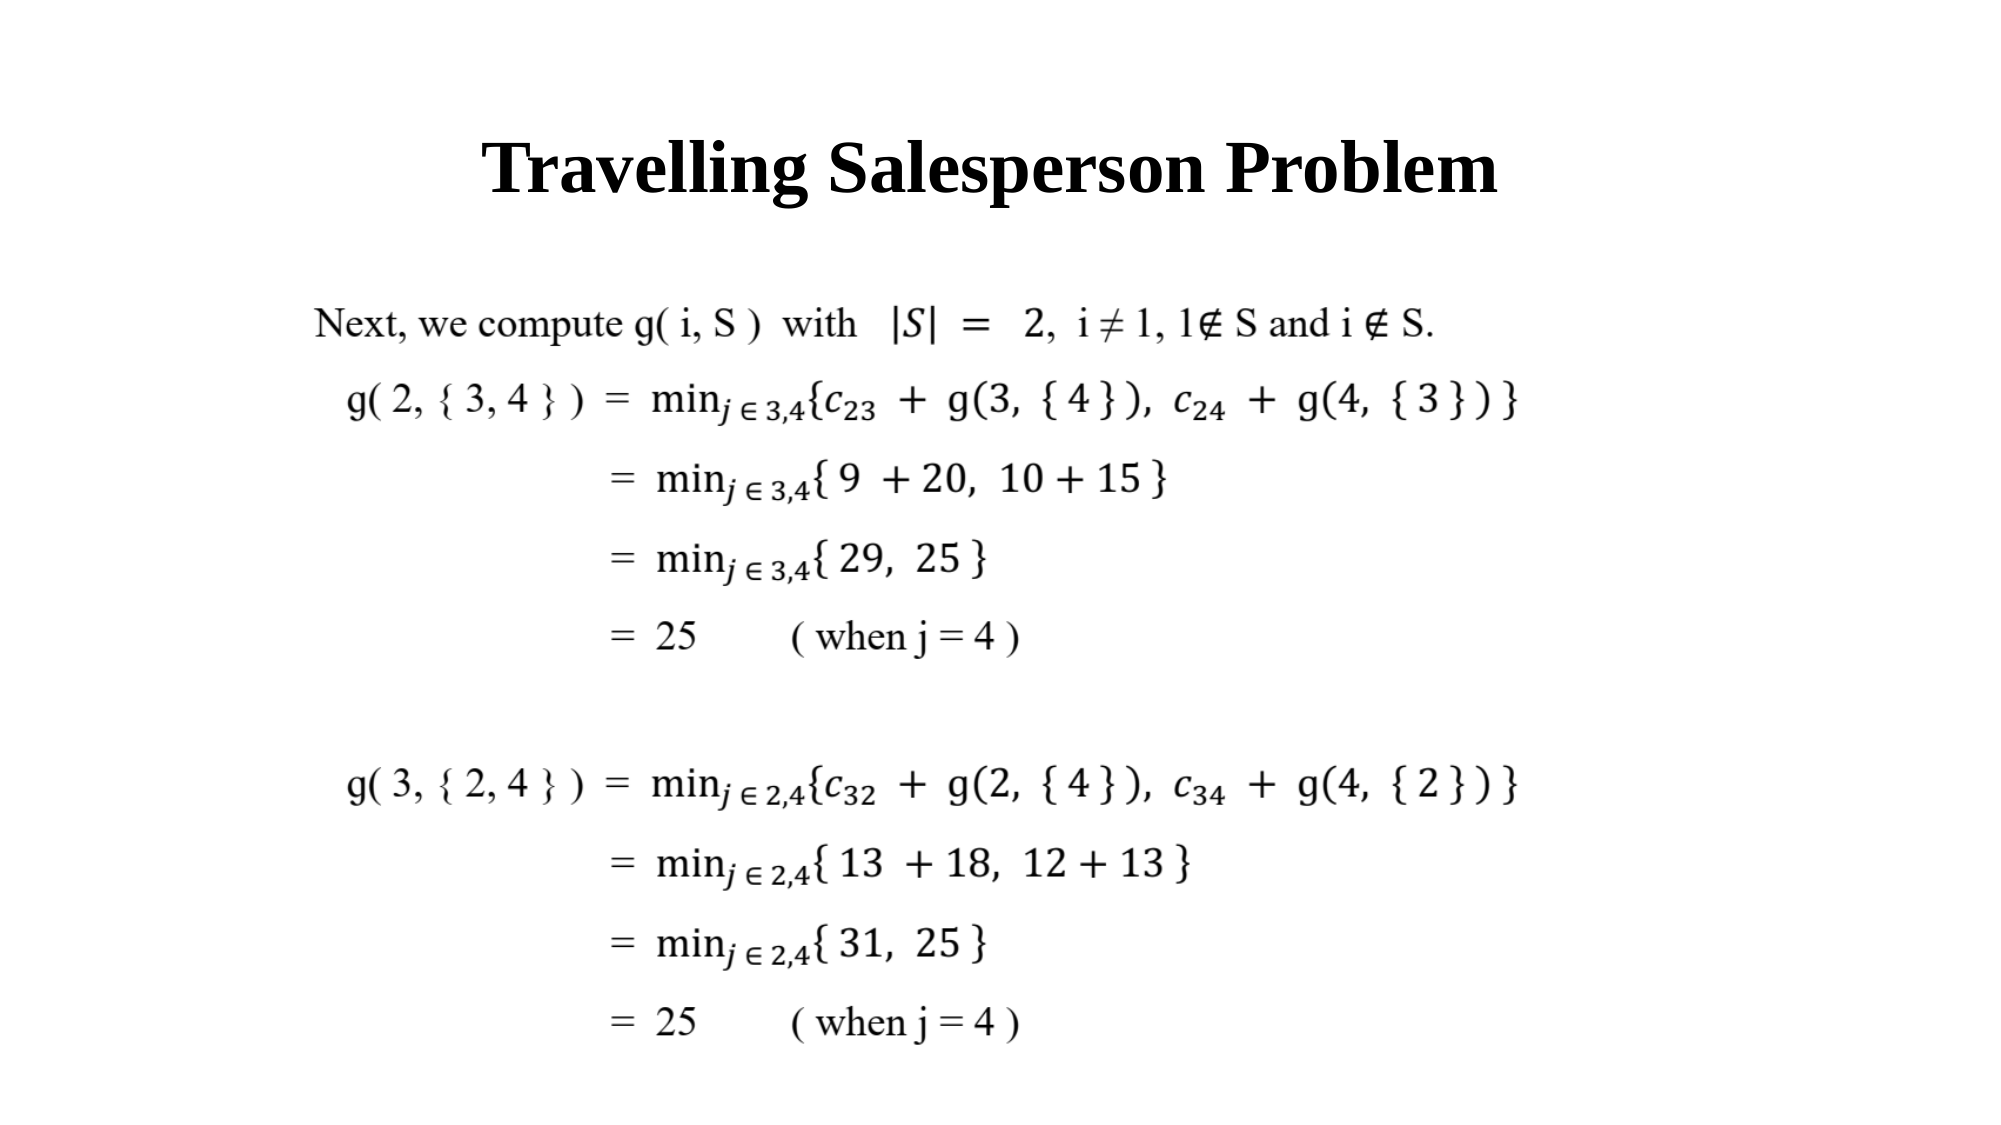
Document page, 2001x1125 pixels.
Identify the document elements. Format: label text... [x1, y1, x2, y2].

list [280, 299, 1628, 1066]
title Travelling Salesperson Problem [137, 59, 1863, 278]
